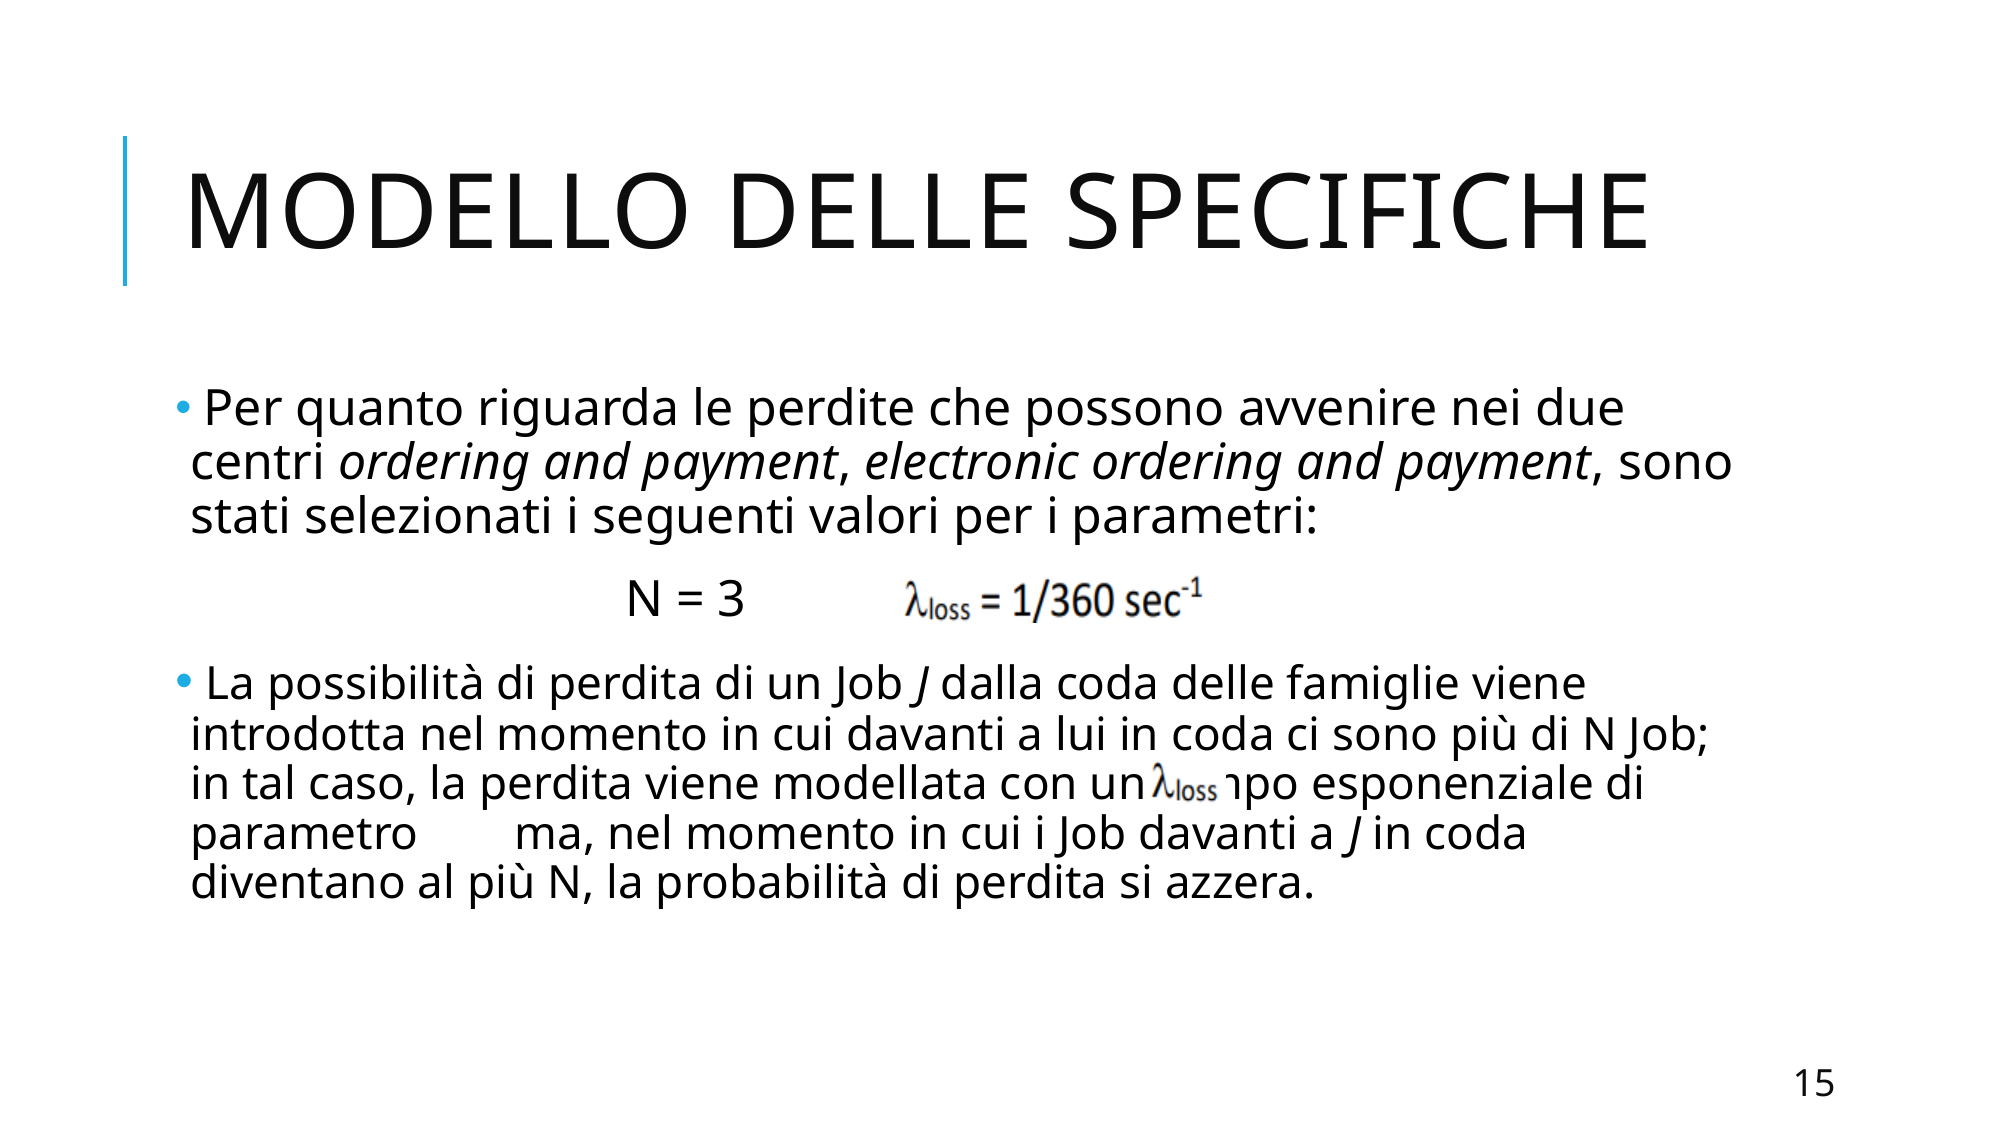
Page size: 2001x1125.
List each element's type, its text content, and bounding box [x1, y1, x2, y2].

title MODELLO DELLE SPECIFICHE [168, 96, 1763, 342]
picture [1147, 754, 1227, 805]
picture [900, 572, 1215, 623]
list Per quanto riguarda le perdite che possono avvenire nei due centri ordering and payment, electronic ordering and payment, sono stati selezionati i seguenti valori per i parametri: N = 3 La possibilità di perdita di un Job J dalla coda delle famiglie viene introdotta nel momento in cui davanti a lui in coda ci sono più di N Job; in tal caso, la perdita viene modellata con un tempo esponenziale di parametro ma, nel momento in cui i Job davanti a J in coda diventano al più N, la probabilità di perdita si azzera. [168, 375, 1763, 1035]
slide_number 15 [1777, 1061, 1938, 1107]
